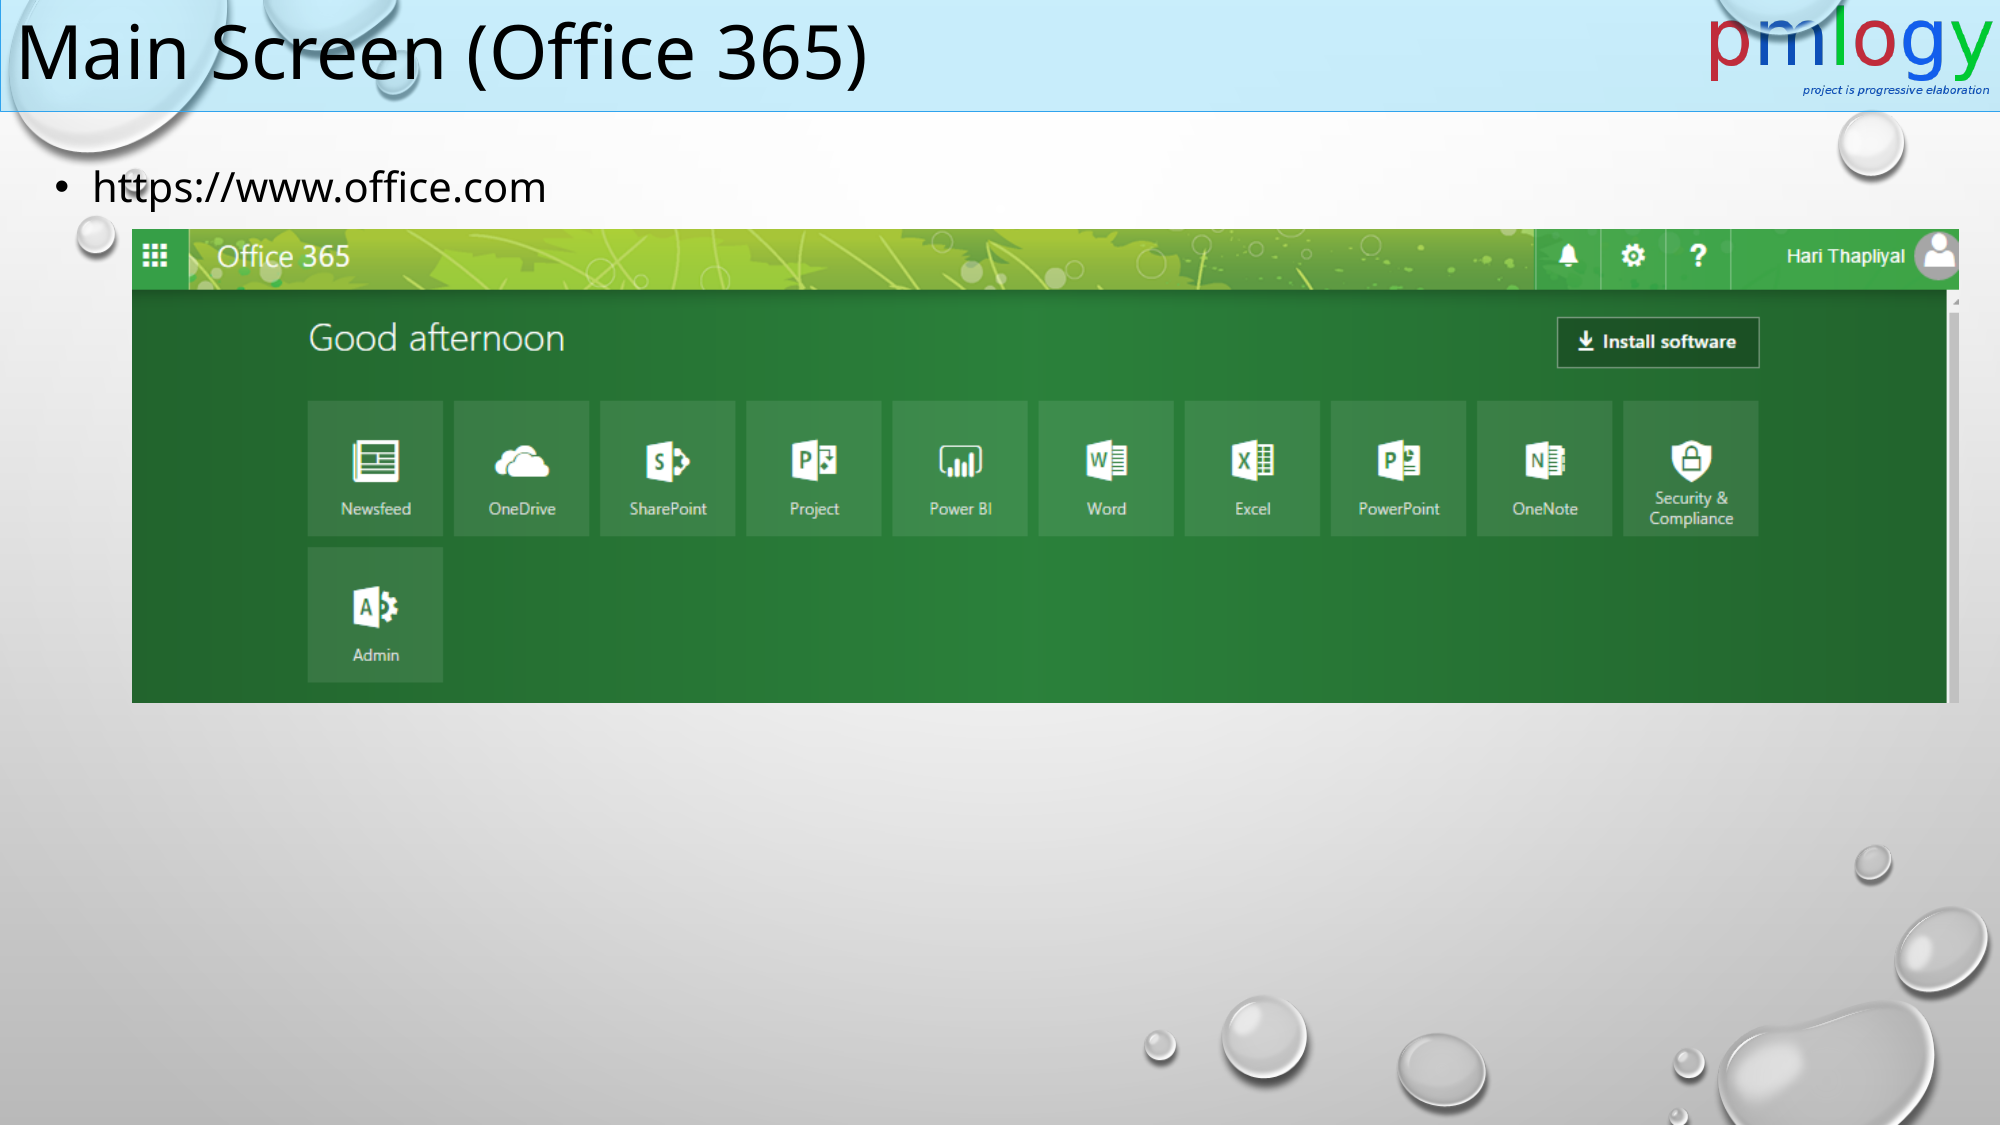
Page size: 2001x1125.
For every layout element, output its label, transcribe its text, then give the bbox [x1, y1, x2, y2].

picture [0, 0, 2001, 1125]
title Main Screen (Office 365) [0, 0, 2000, 112]
list https://www.office.com [39, 143, 1959, 993]
